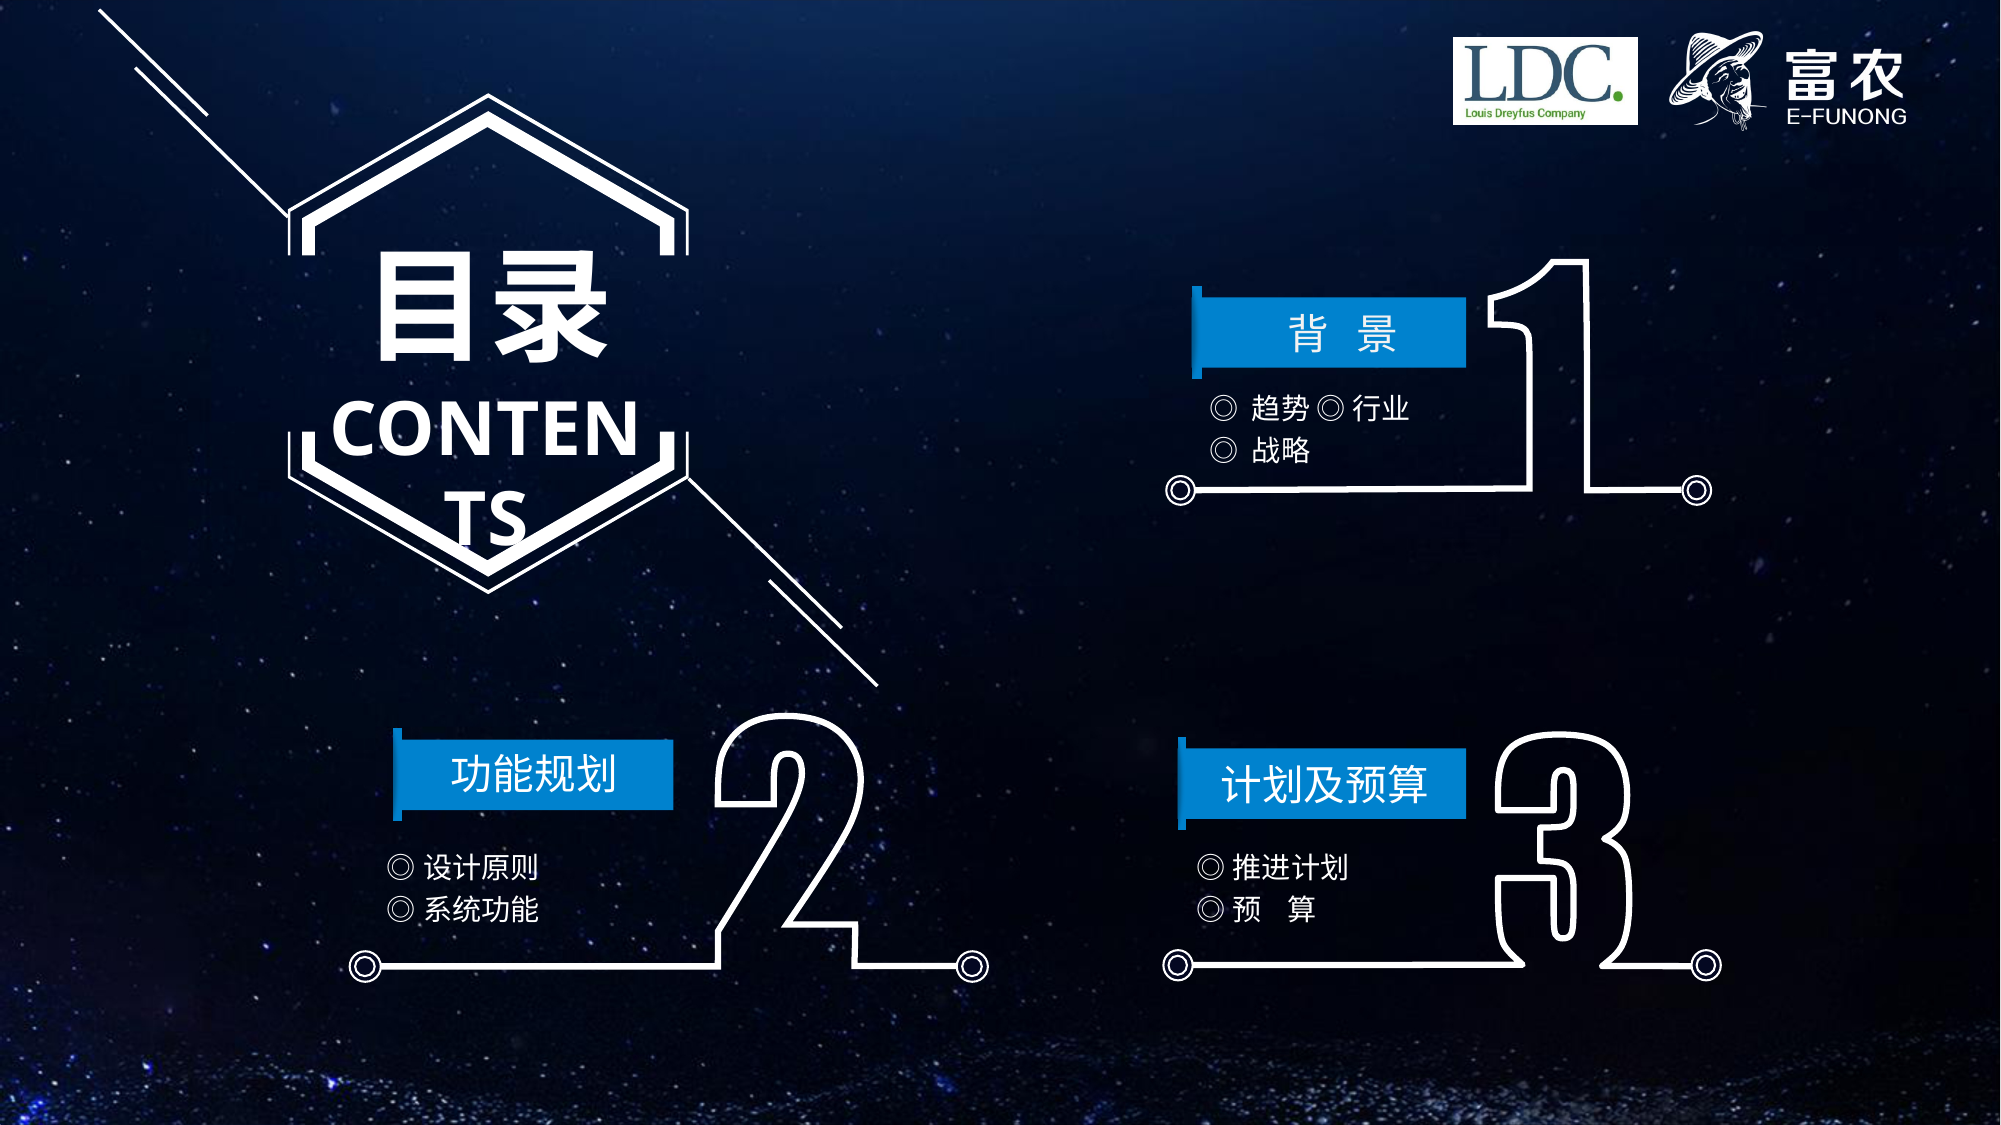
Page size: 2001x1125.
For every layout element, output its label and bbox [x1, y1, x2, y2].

text_box [1166, 476, 1193, 505]
picture [0, 0, 2001, 1125]
text_box [349, 715, 988, 982]
text_box [1163, 734, 1721, 981]
text_box [1193, 261, 1712, 505]
text_box [98, 9, 878, 687]
